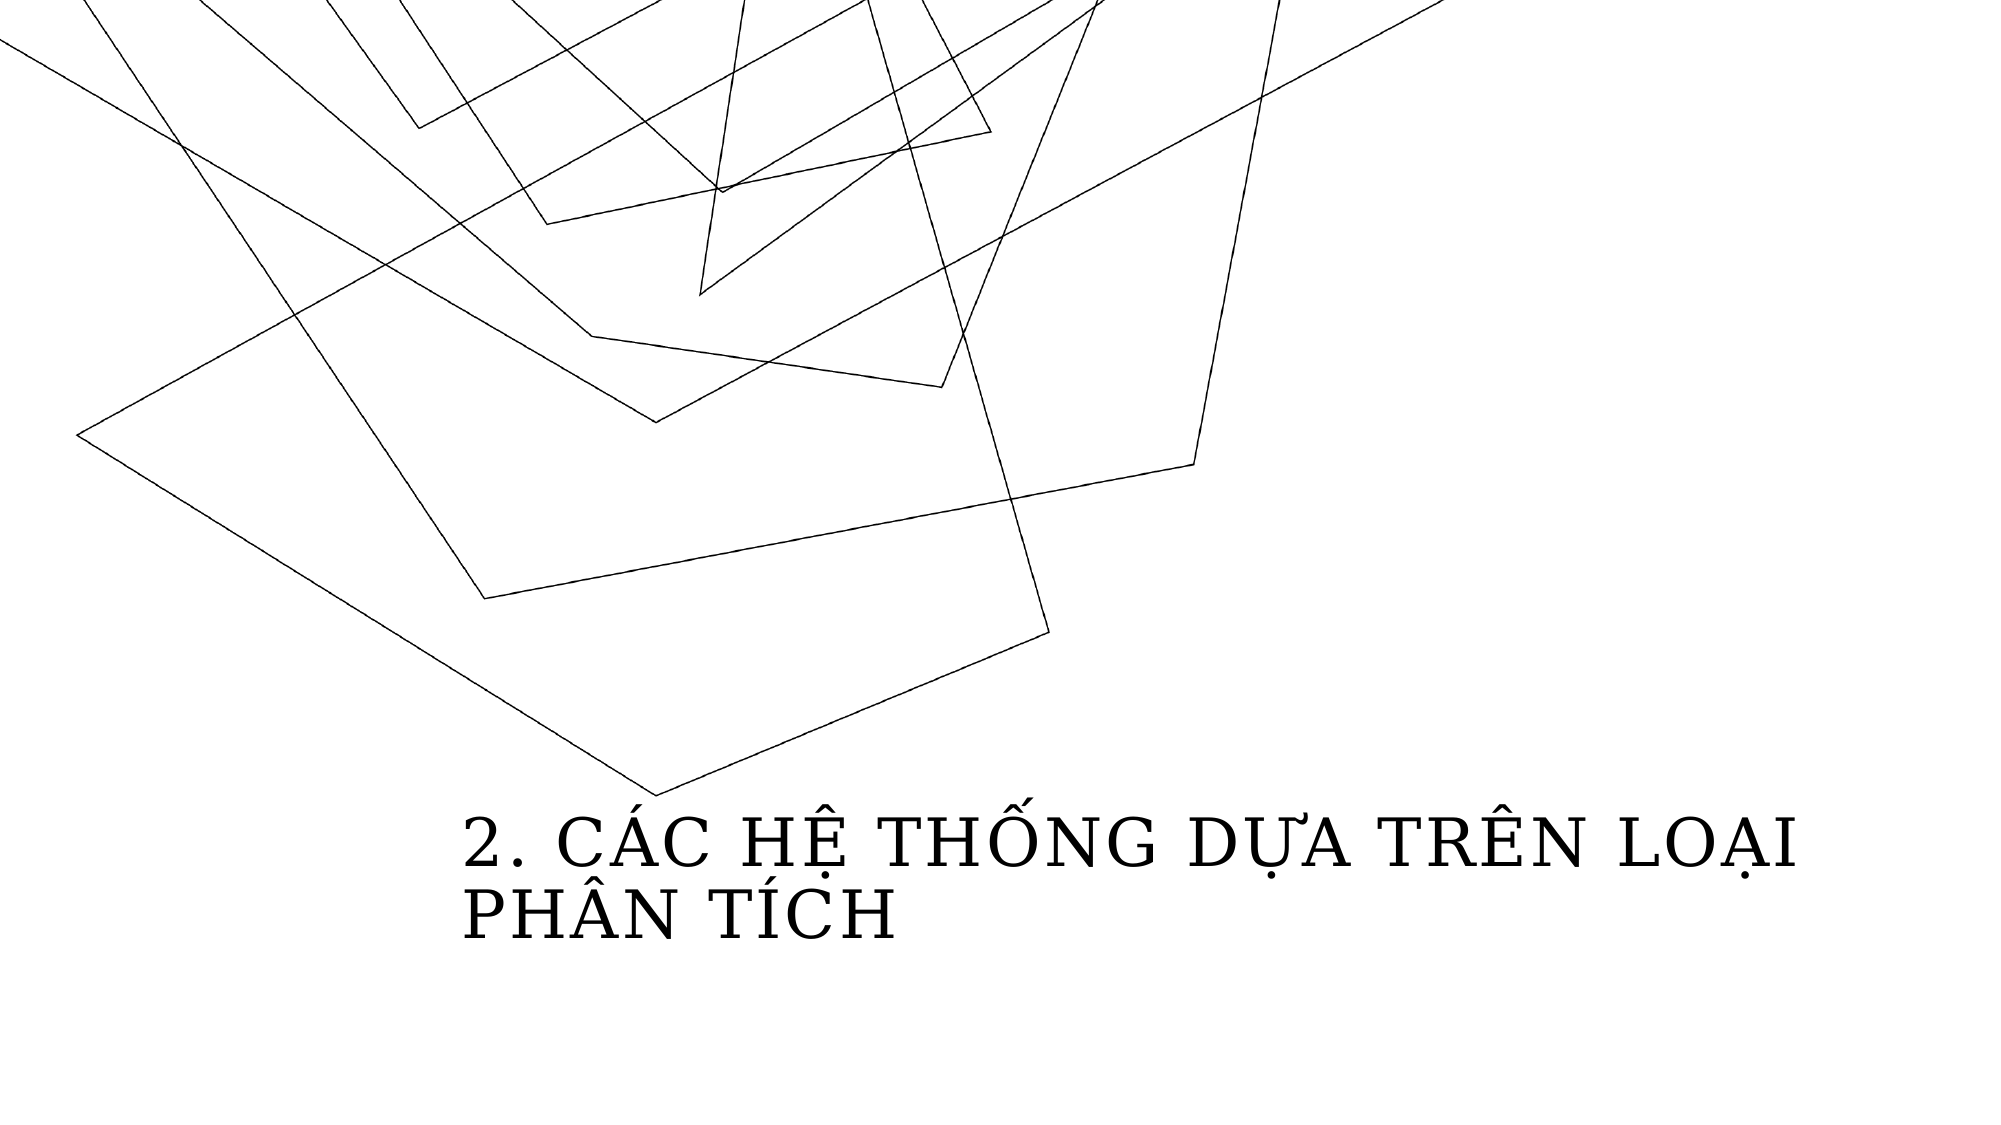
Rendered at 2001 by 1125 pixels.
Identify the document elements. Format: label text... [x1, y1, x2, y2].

title 2. CÁC HỆ THỐNG DỰA TRÊN LOẠI phân tích [446, 827, 1947, 960]
picture [0, 0, 1557, 830]
